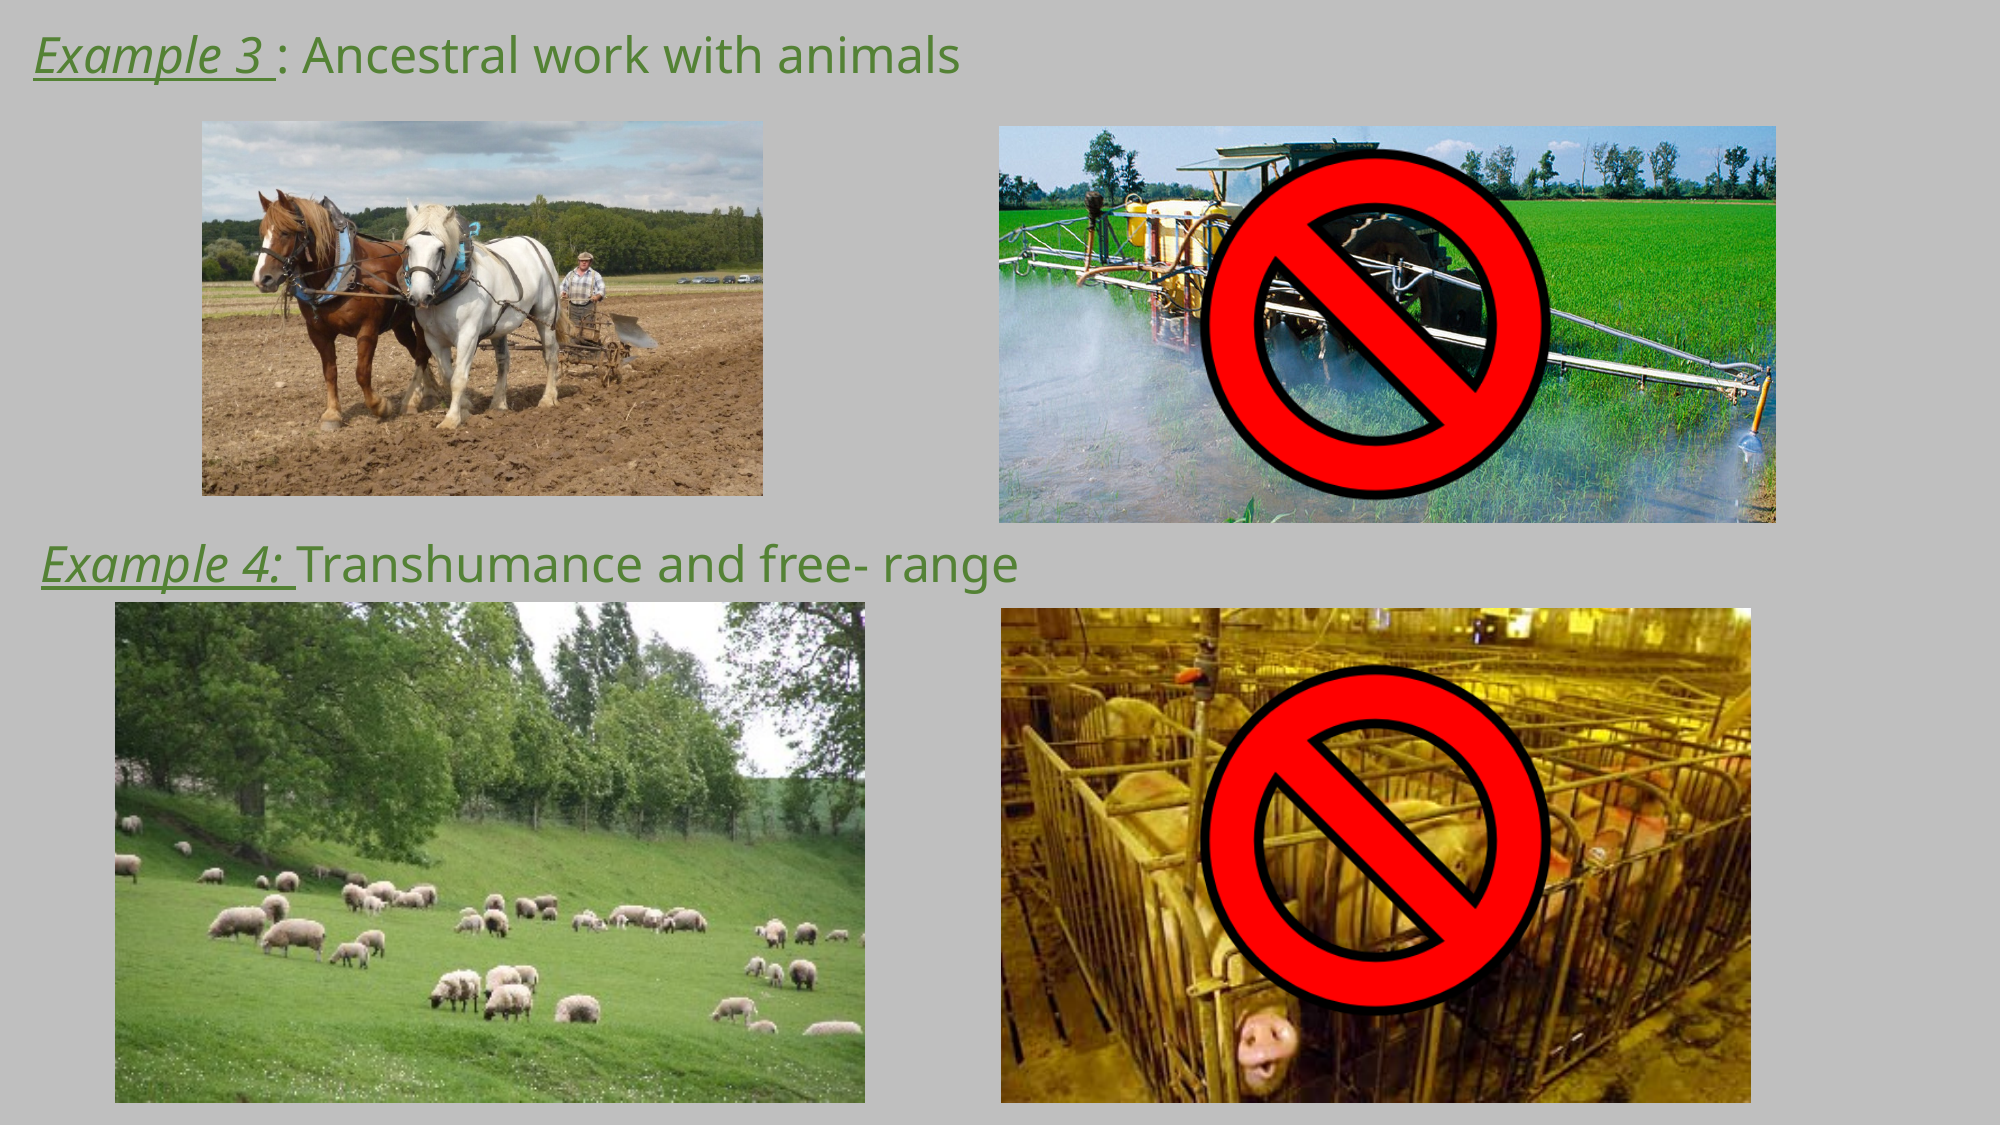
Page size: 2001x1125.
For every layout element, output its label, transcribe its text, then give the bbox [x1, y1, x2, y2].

text_box Example 3 : Ancestral work with animals [18, 16, 1967, 92]
picture [1001, 608, 1751, 1103]
picture [999, 109, 1776, 540]
picture [115, 602, 865, 1103]
text_box Example 4: Transhumance and free- range [26, 524, 1040, 600]
picture [202, 121, 763, 496]
text_box [26, 36, 1974, 97]
